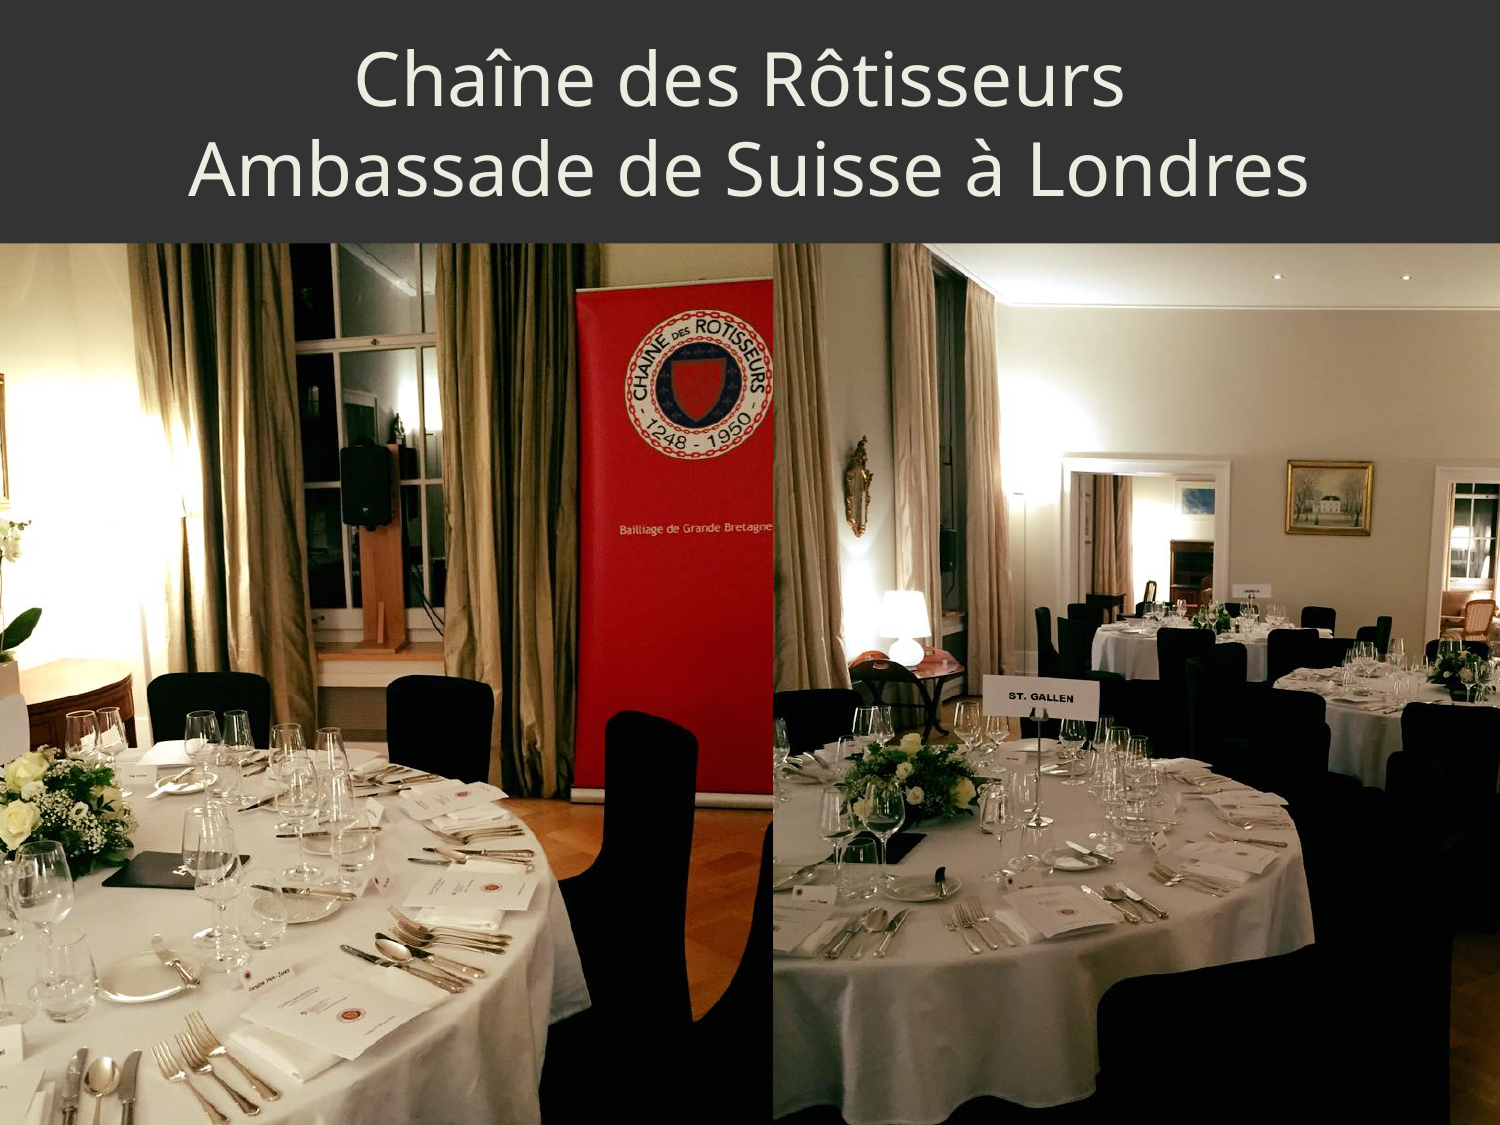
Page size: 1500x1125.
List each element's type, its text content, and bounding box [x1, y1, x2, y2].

text_box Chaîne des Rôtisseurs Ambassade de Suisse à Londres [0, 0, 1500, 241]
picture [0, 243, 1500, 1125]
